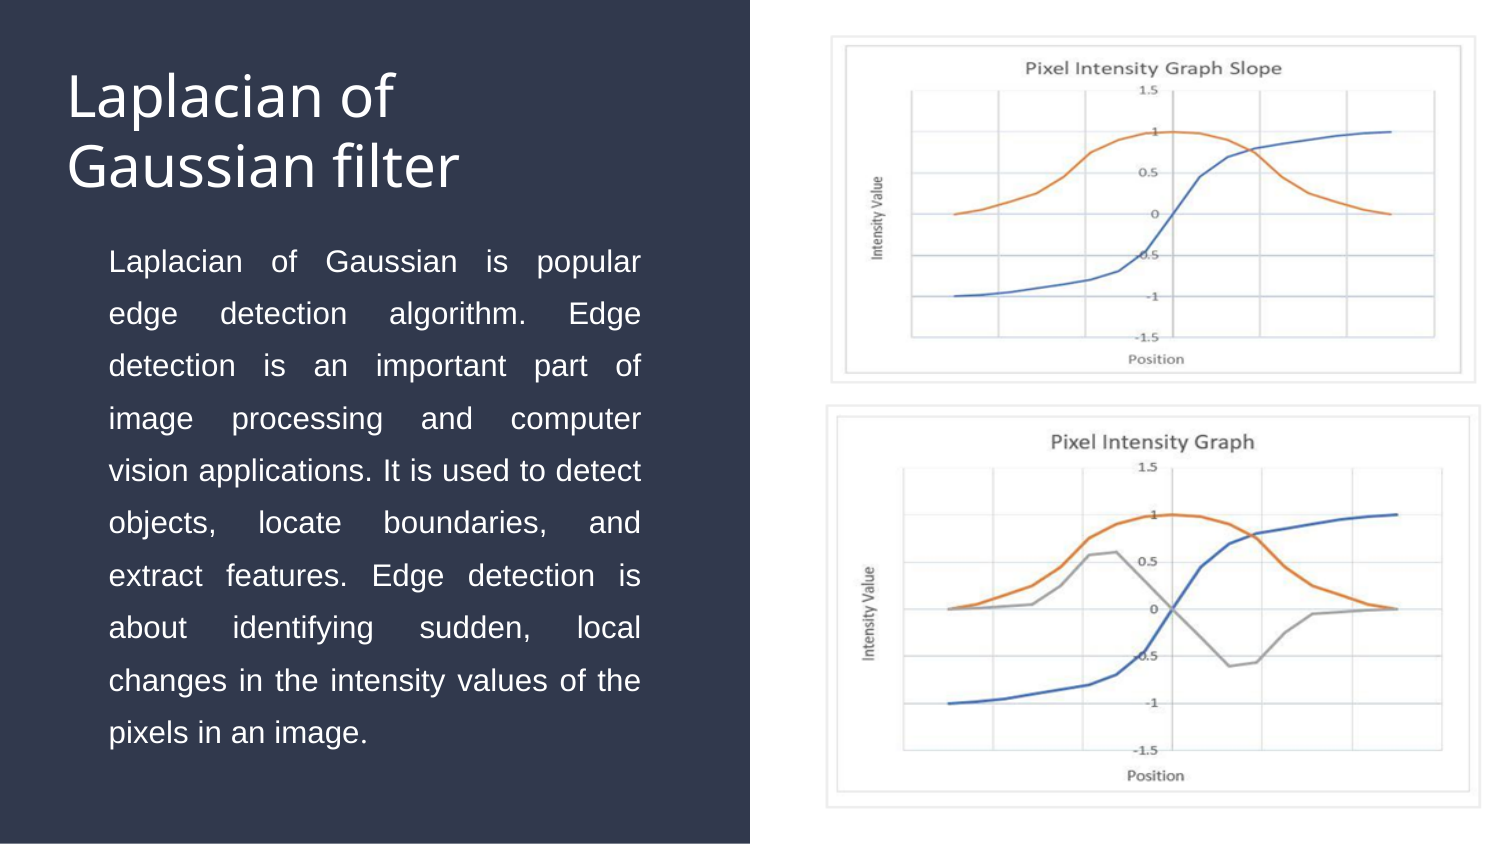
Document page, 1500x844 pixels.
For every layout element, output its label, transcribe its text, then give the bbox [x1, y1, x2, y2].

picture [827, 33, 1479, 386]
picture [822, 402, 1484, 811]
subtitle Laplacian of Gaussian is popular edge detection algorithm. Edge detection is an important part of image processing and computer vision applications. It is used to detect objects, locate boundaries, and extract features. Edge detection is about identifying sudden, local changes in the intensity values of the pixels in an image. [18, 210, 733, 672]
title Laplacian of Gaussian filter [51, 44, 659, 210]
